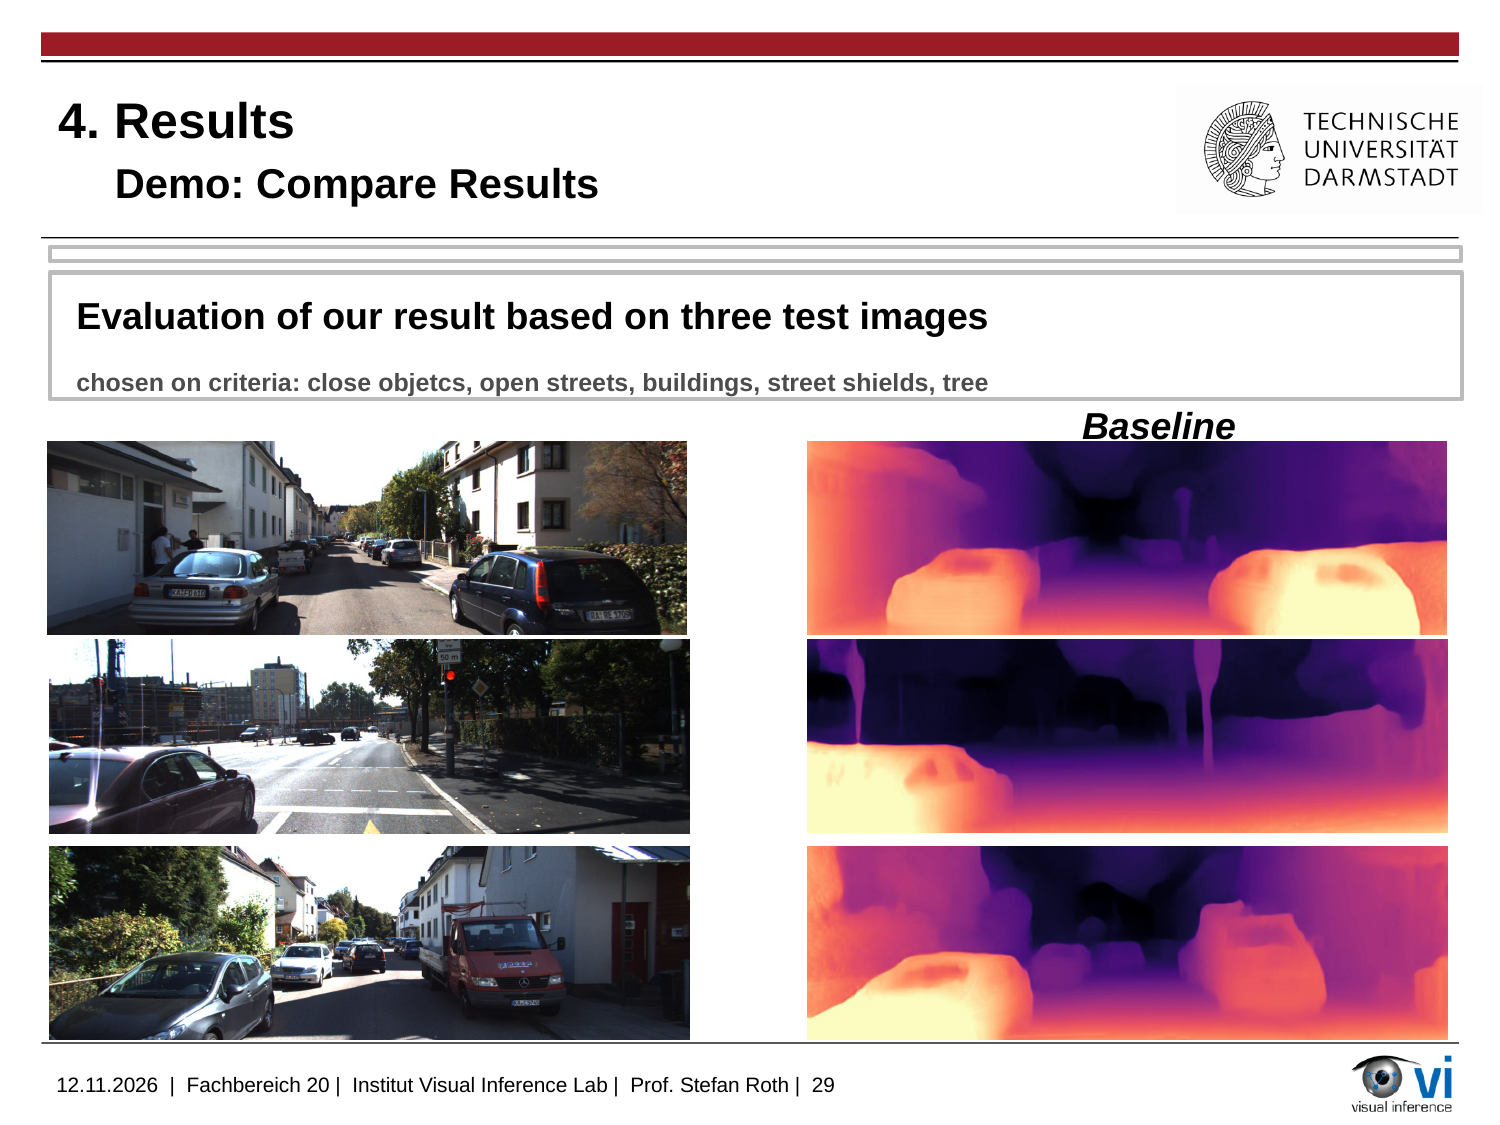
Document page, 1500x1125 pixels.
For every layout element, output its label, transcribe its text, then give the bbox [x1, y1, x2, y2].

picture [49, 639, 690, 834]
picture [807, 639, 1448, 834]
text_box Baseline [1082, 382, 1500, 453]
picture [1175, 84, 1483, 214]
picture [807, 441, 1448, 635]
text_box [49, 246, 1463, 400]
title 4. Results Demo: Compare Results [58, 79, 1149, 218]
picture [49, 846, 690, 1040]
picture [1351, 1055, 1500, 1112]
picture [46, 441, 688, 635]
picture [807, 846, 1448, 1040]
